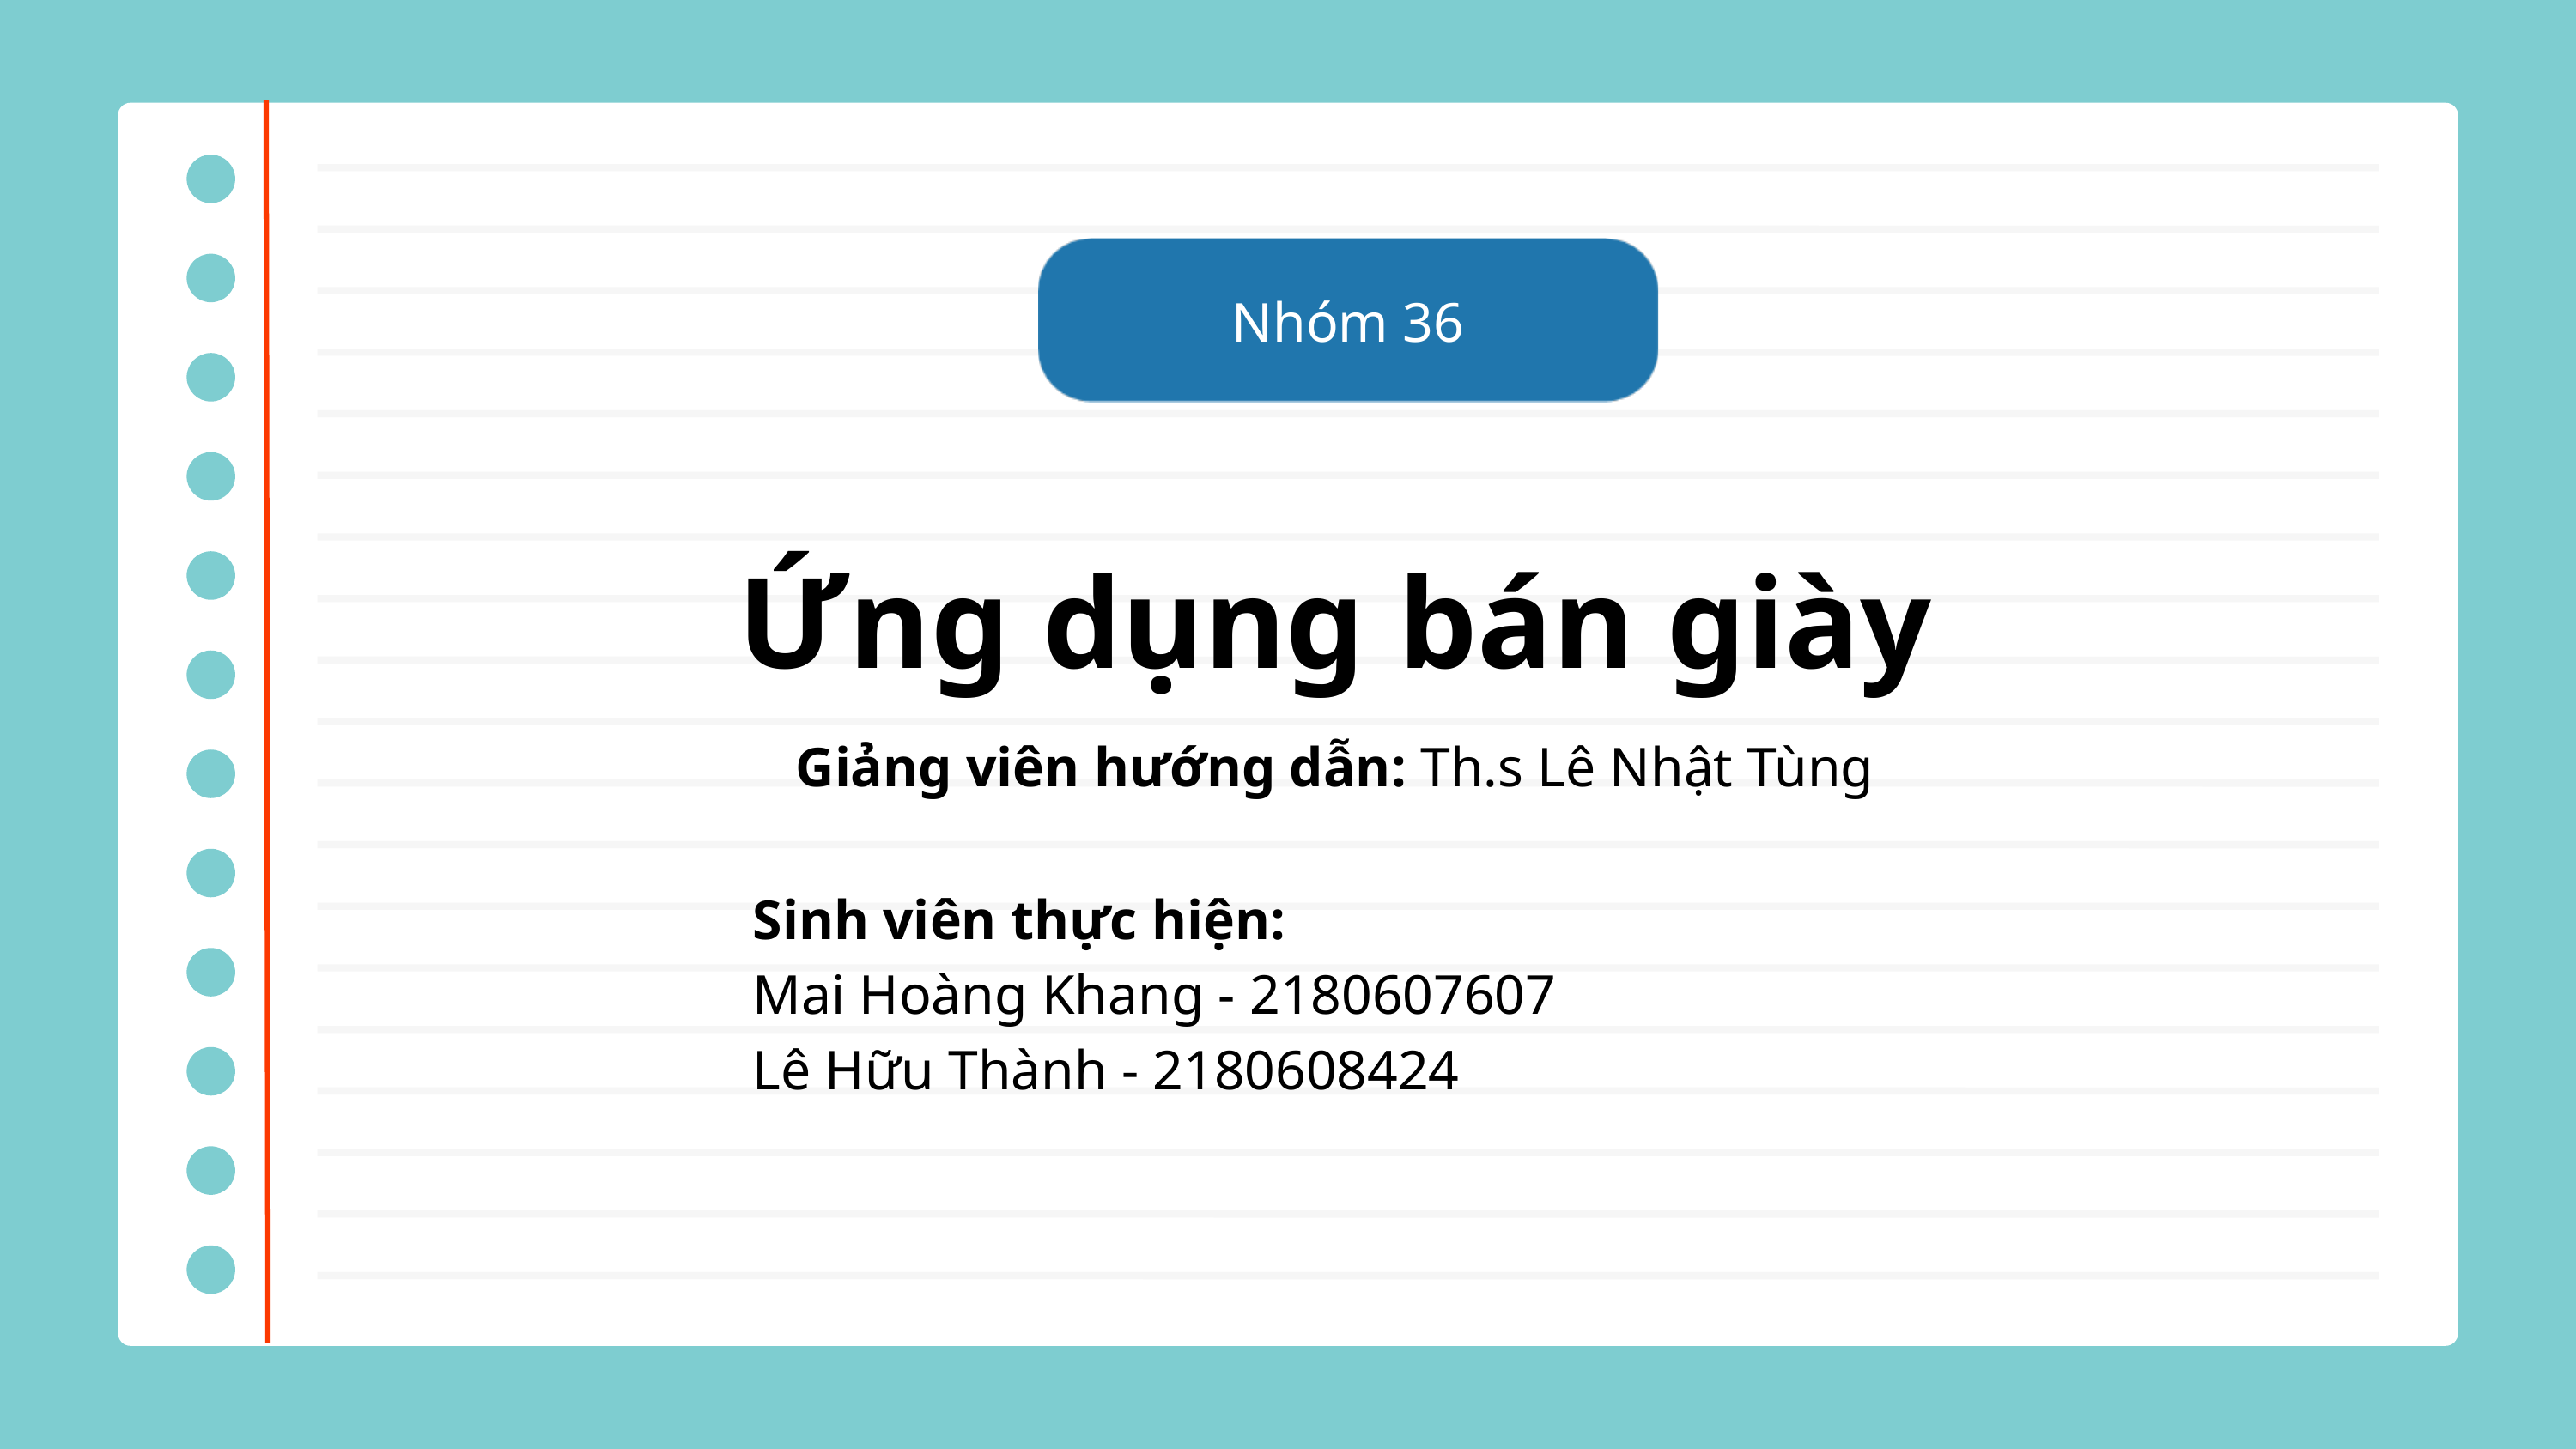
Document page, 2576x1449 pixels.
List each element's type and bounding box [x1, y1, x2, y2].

text_box [317, 167, 2379, 1282]
text_box [118, 102, 2458, 1347]
text_box [186, 154, 236, 1294]
text_box [412, 532, 2257, 794]
